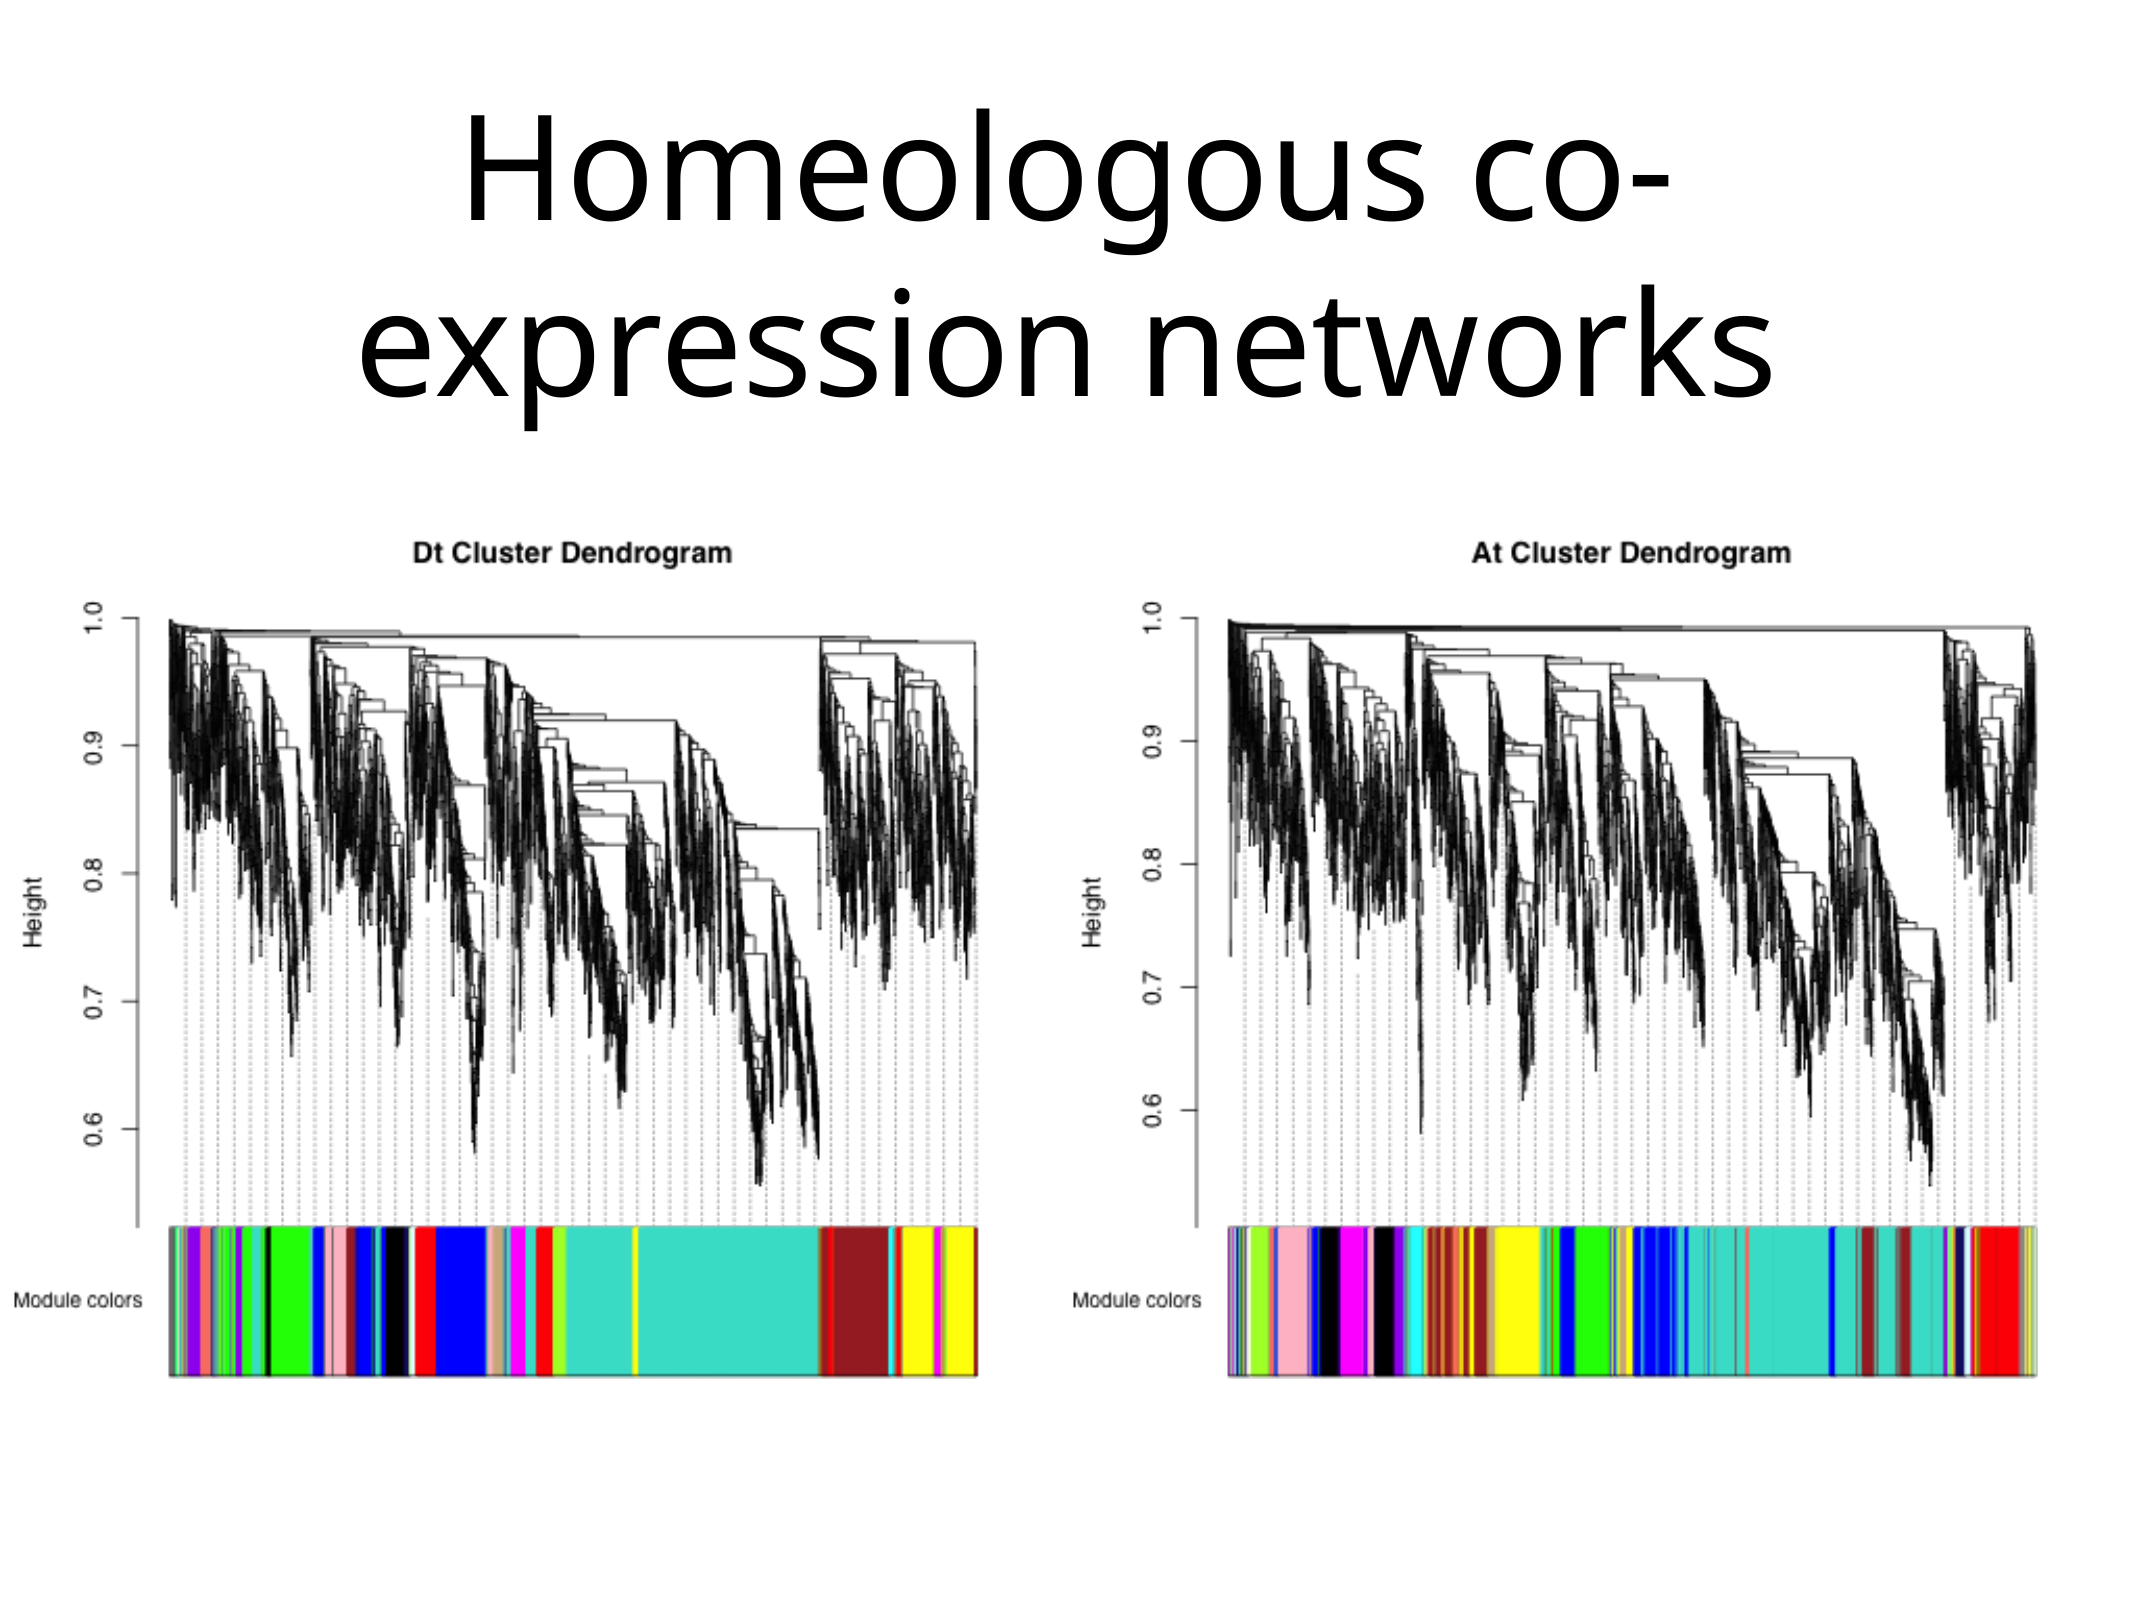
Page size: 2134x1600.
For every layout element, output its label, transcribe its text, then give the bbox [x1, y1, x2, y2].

picture [1046, 507, 2098, 1409]
title Homeologous co-expression networks [155, 72, 1978, 428]
picture [0, 507, 1039, 1409]
